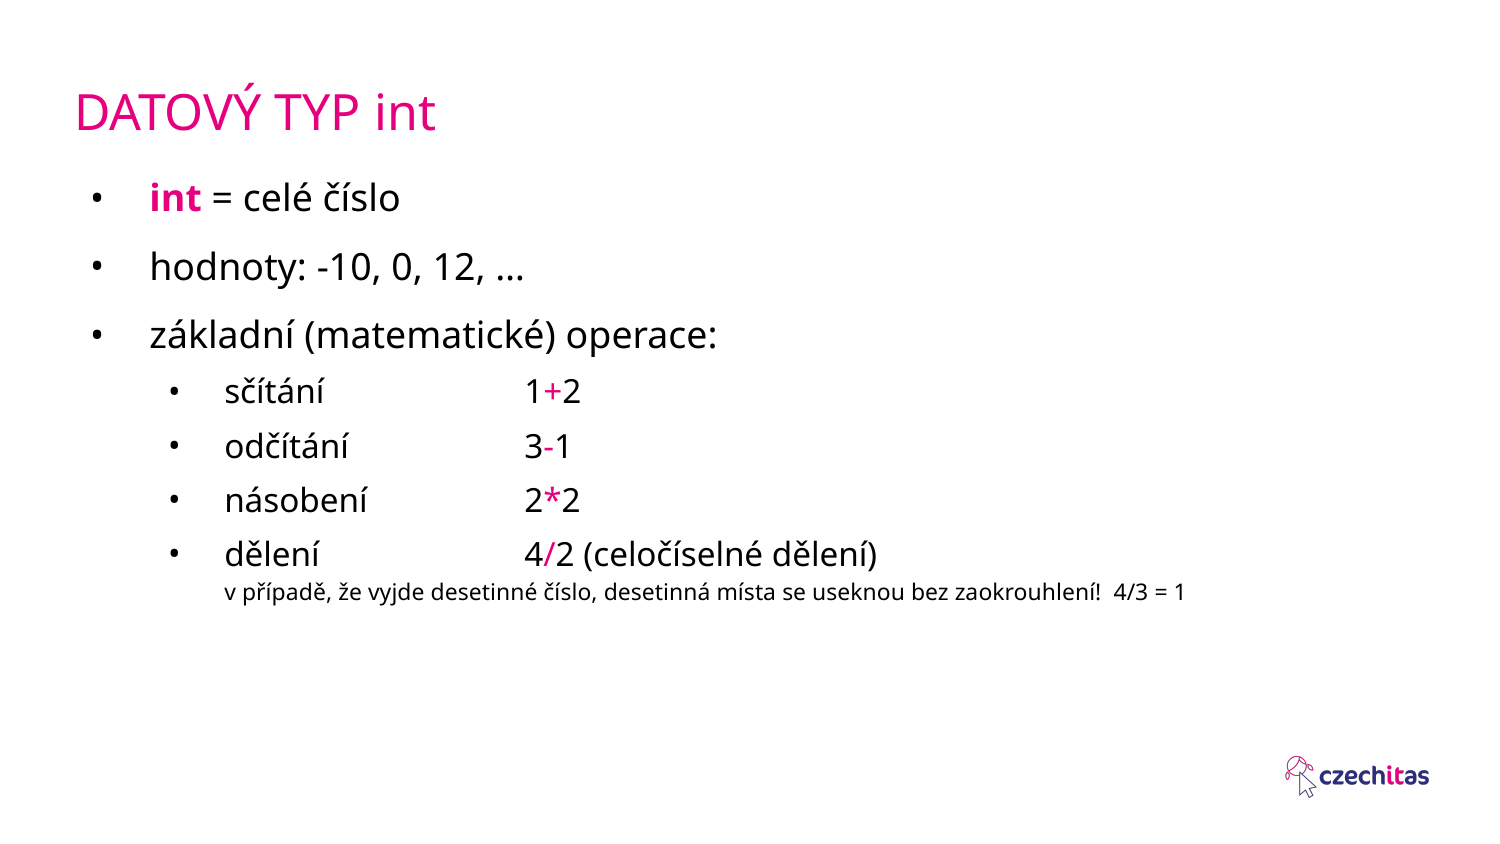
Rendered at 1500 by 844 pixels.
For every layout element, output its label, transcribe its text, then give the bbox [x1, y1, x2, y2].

title DATOVÝ TYP int [74, 71, 1426, 147]
picture [1268, 737, 1450, 817]
list int = celé číslo hodnoty: -10, 0, 12, … základní (matematické) operace: sčítání 1+2 odčítání 3-1 násobení 2*2 dělení 4/2 (celočíselné dělení) v případě, že vyjde desetinné číslo, desetinná místa se useknou bez zaokrouhlení! 4/3 = 1 [74, 167, 1426, 738]
